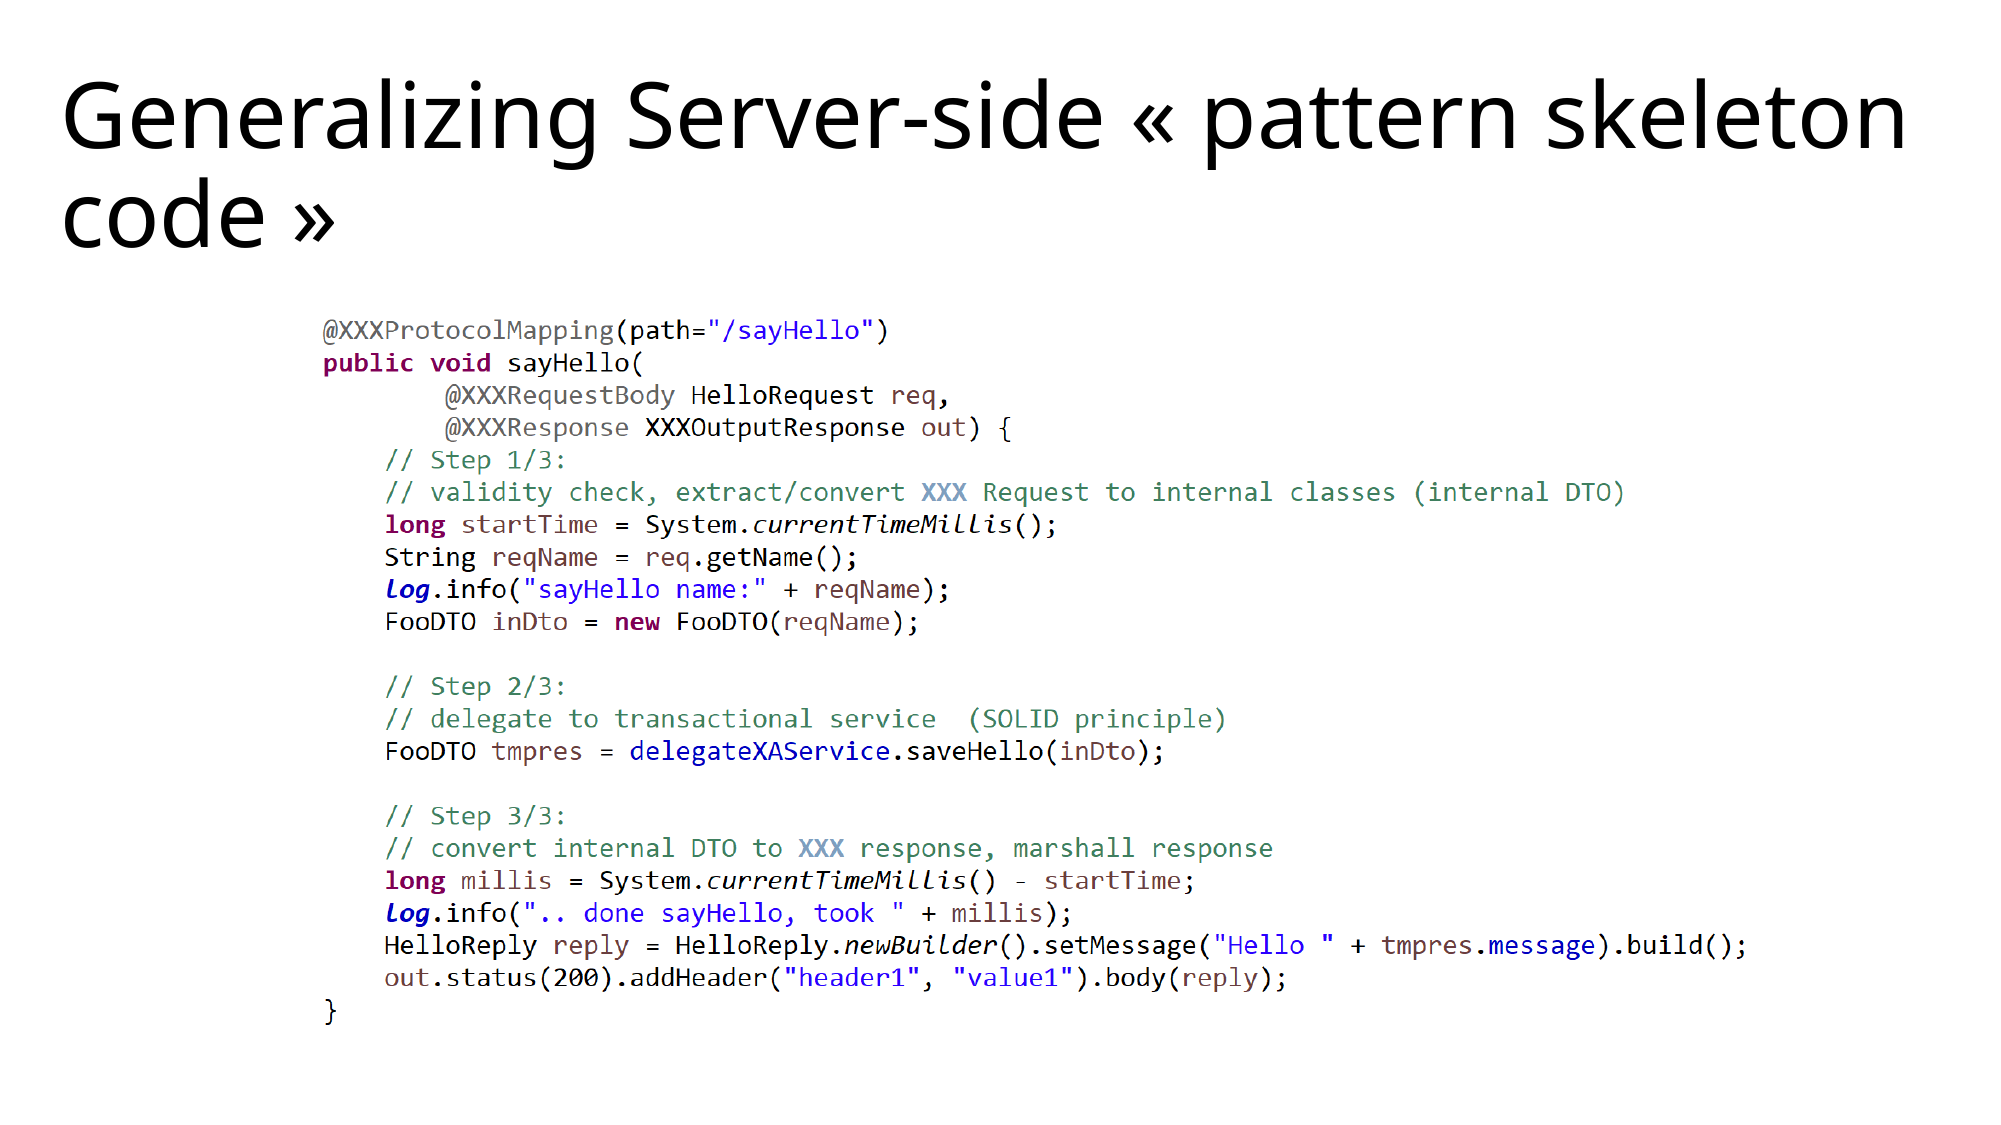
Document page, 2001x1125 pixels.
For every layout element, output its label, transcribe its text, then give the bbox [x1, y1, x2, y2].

title Generalizing Server-side « pattern skeleton code » [45, 59, 1980, 278]
picture [307, 308, 1754, 1037]
